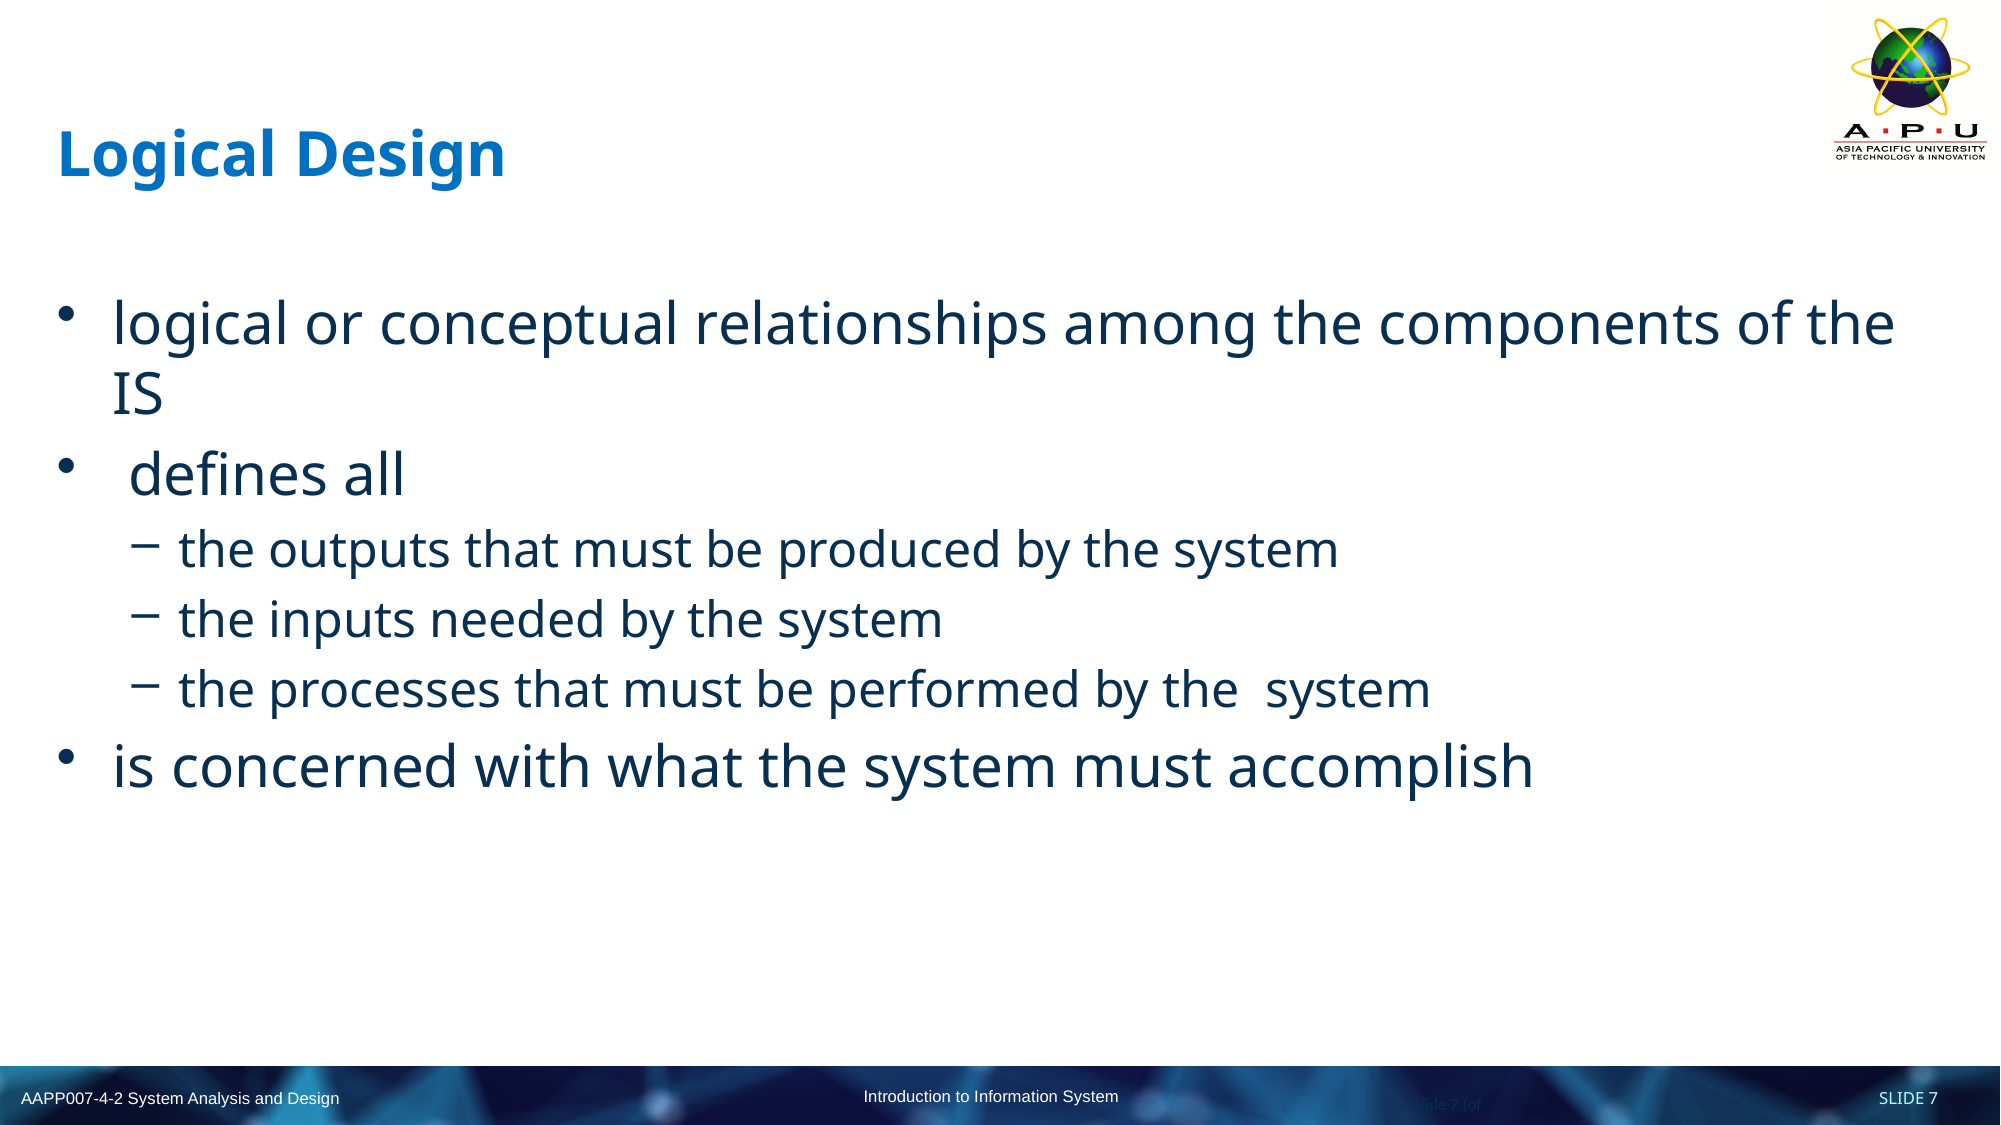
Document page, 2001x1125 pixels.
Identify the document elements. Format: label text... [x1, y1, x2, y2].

picture [0, 1066, 2000, 1125]
footer Slide 7 (of [1025, 1086, 1500, 1125]
title Logical Design [41, 58, 1197, 246]
picture [1822, 0, 2000, 178]
list logical or conceptual relationships among the components of the IS defines all the outputs that must be produced by the system the inputs needed by the system the processes that must be performed by the system is concerned with what the system must accomplish [41, 278, 1969, 1021]
